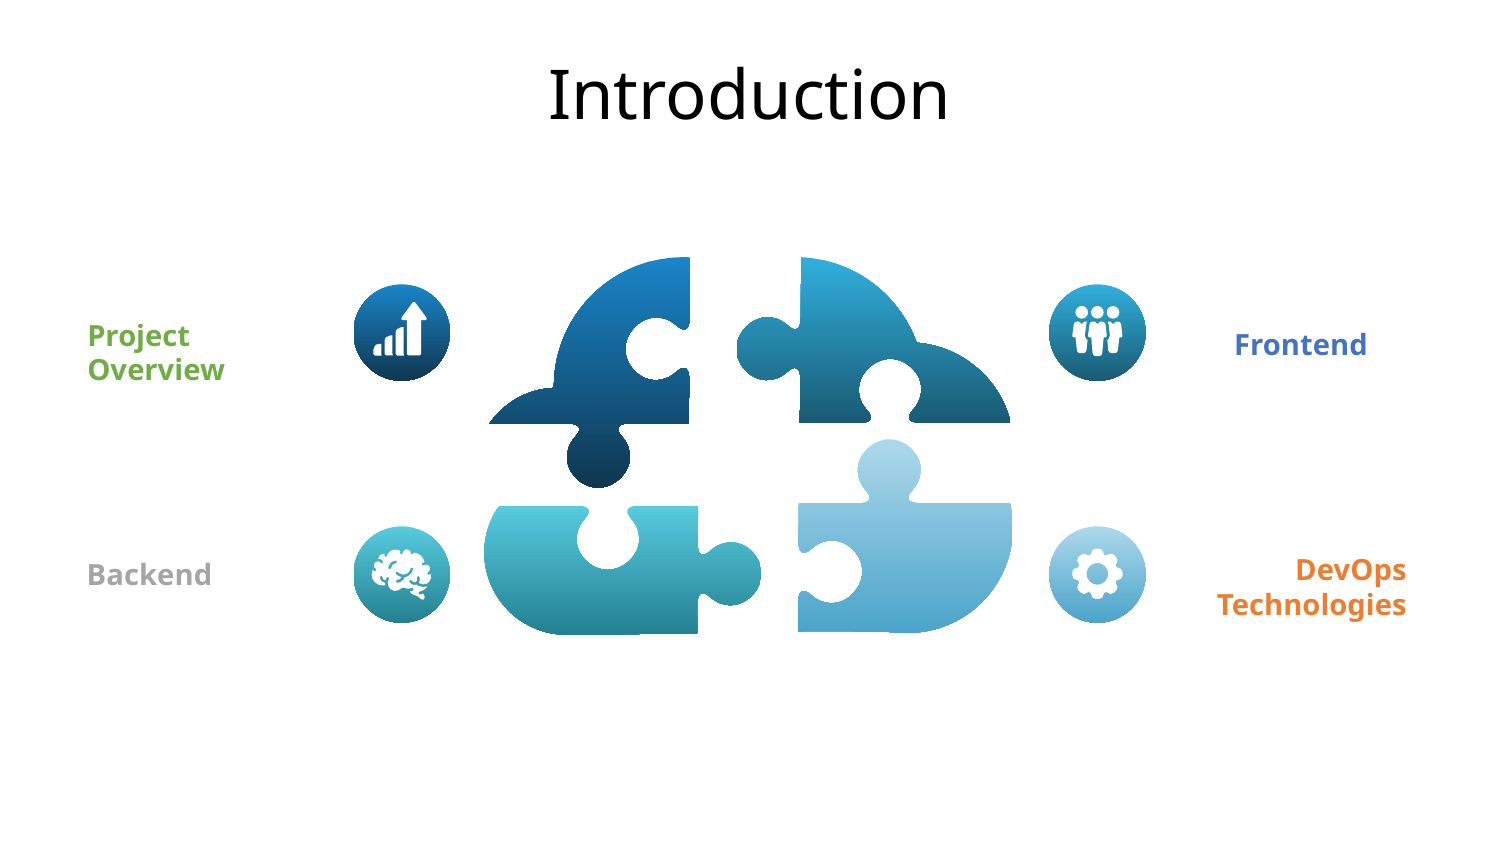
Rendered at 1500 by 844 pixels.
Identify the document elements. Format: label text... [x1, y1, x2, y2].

text_box [736, 257, 1011, 424]
text_box Frontend [1163, 311, 1383, 375]
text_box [353, 284, 450, 381]
text_box Backend [71, 540, 330, 602]
text_box [798, 439, 1013, 633]
text_box [484, 505, 762, 635]
text_box [489, 257, 690, 488]
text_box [1049, 284, 1146, 381]
title Introduction [103, 44, 1397, 208]
text_box Project Overview [72, 301, 331, 363]
text_box DevOps Technologies [1163, 535, 1422, 597]
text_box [353, 526, 450, 623]
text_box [1049, 526, 1146, 623]
